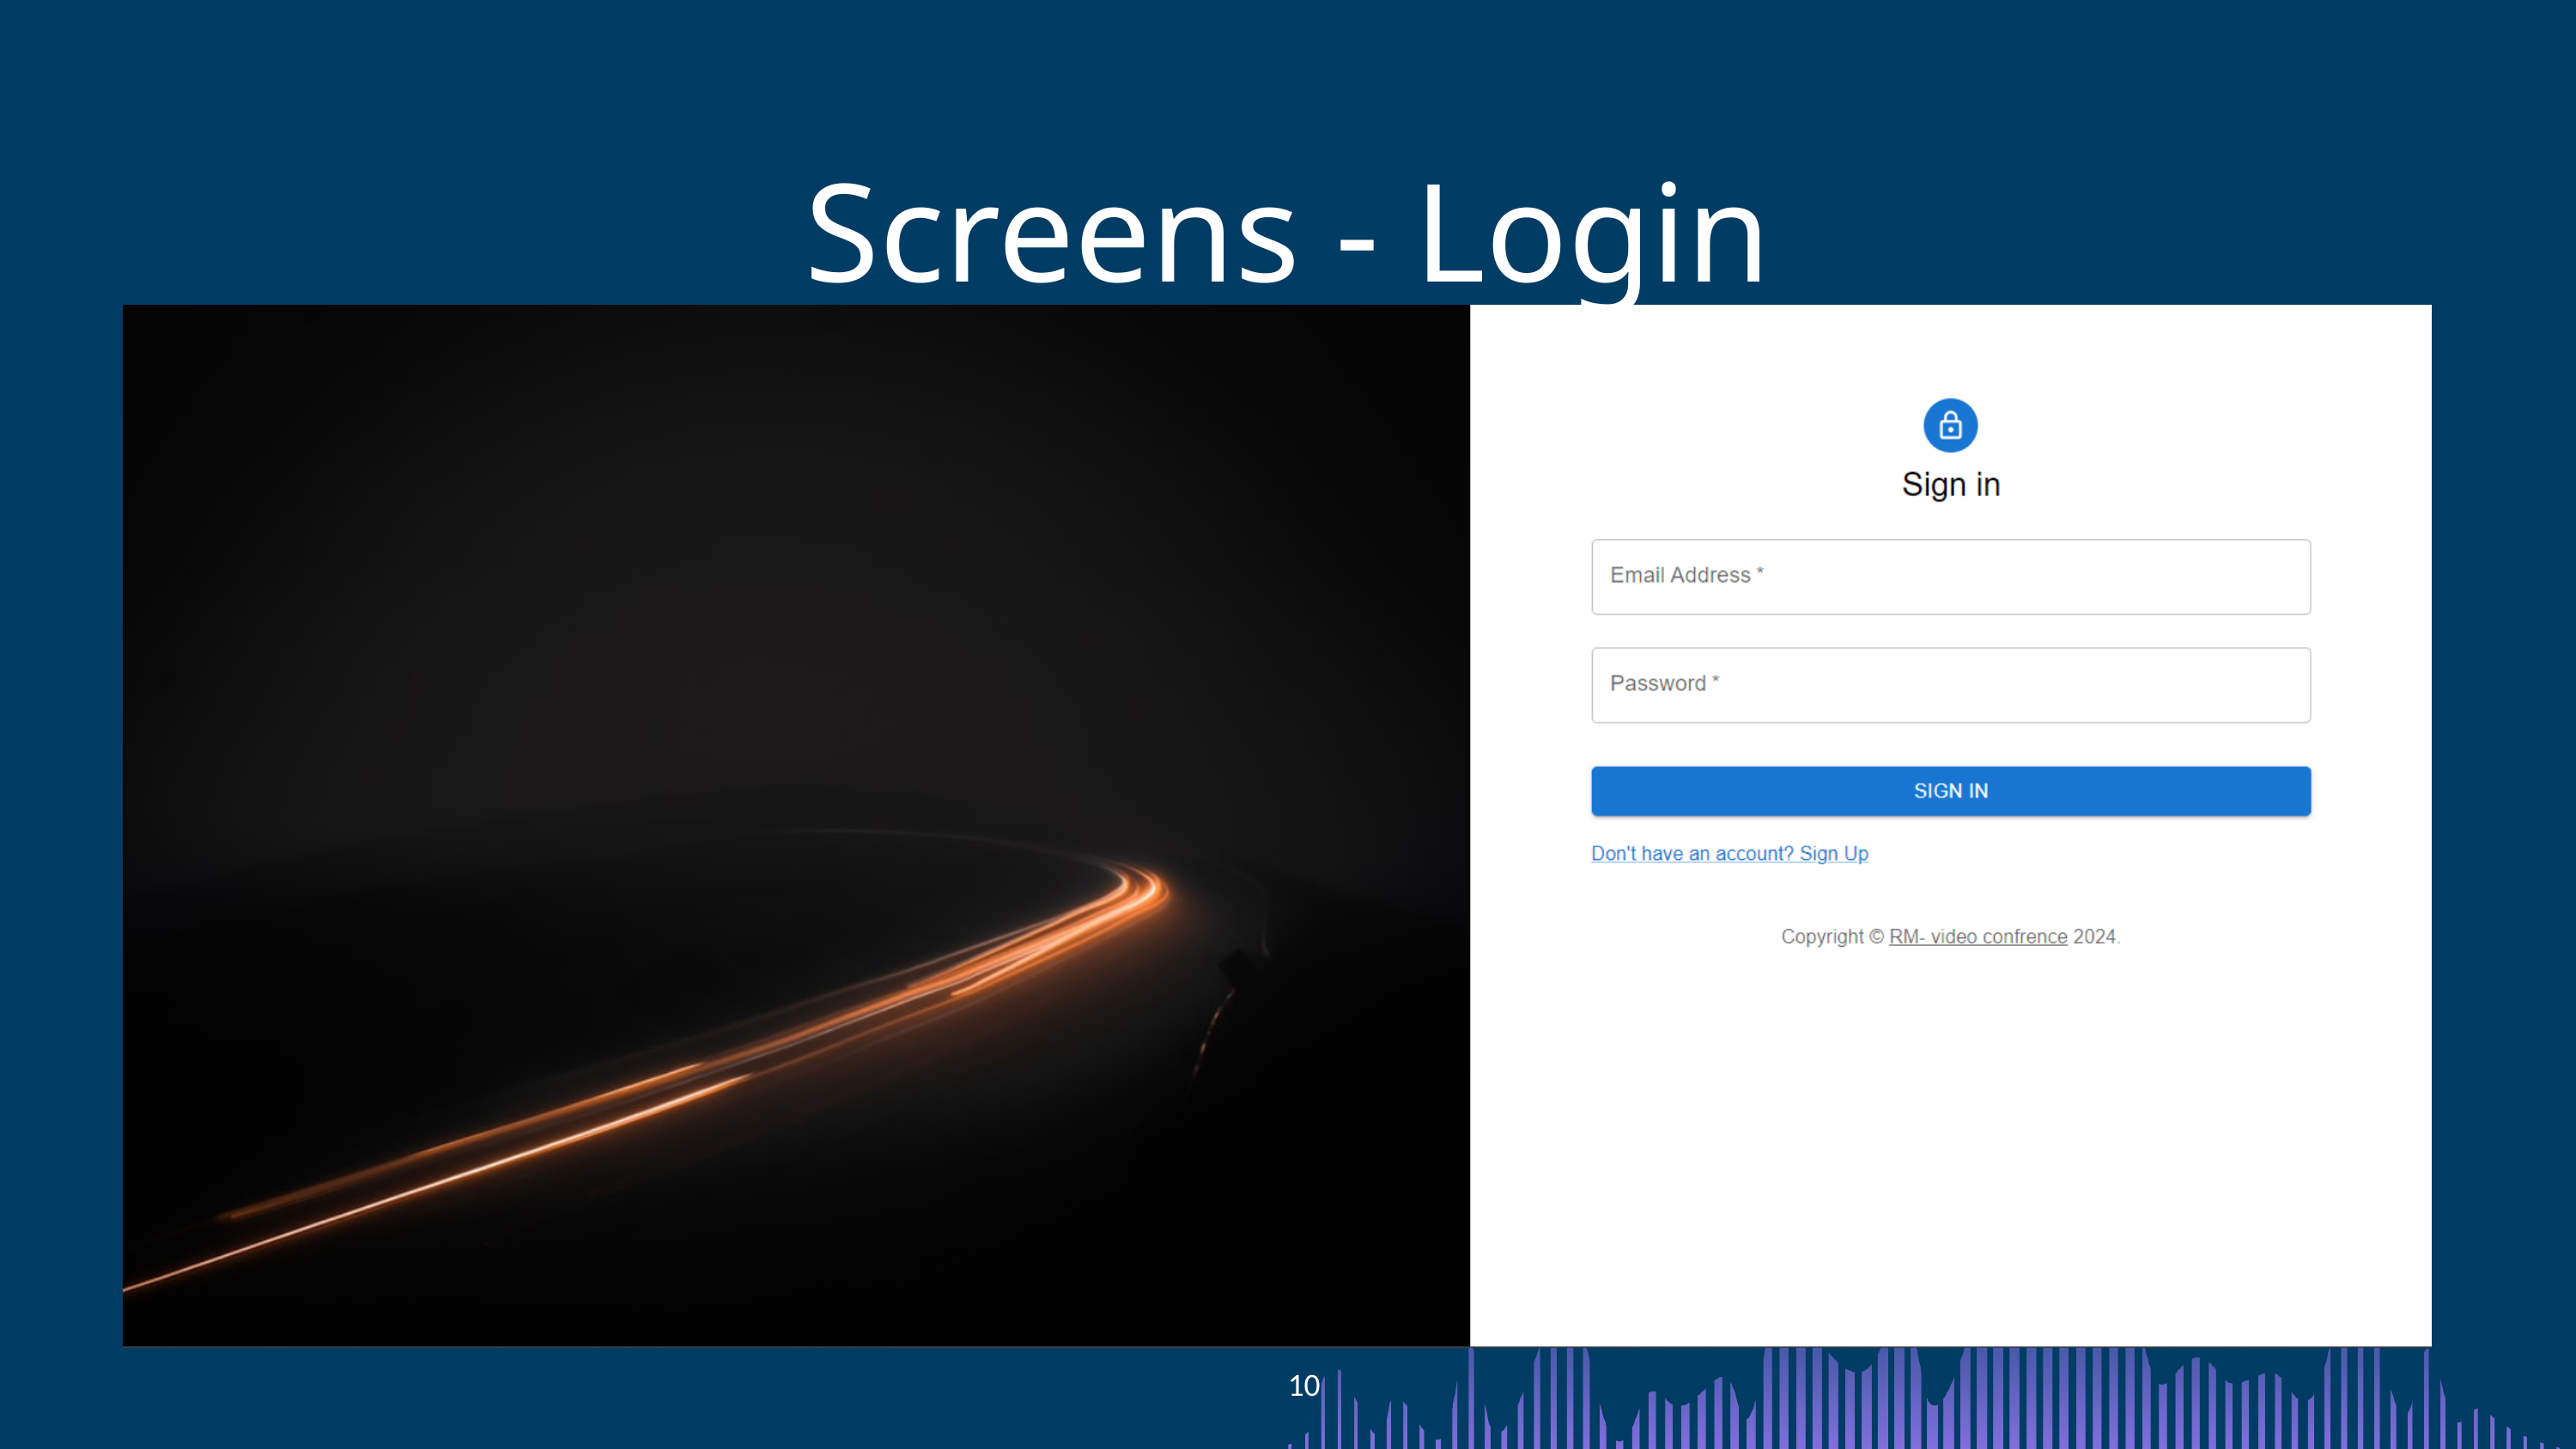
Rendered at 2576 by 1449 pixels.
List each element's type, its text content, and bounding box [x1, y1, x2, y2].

text_box 10 [1191, 1357, 1417, 1409]
text_box [1287, 1216, 2576, 1449]
text_box Screens - Login [144, 118, 2432, 301]
picture [123, 304, 2432, 1348]
